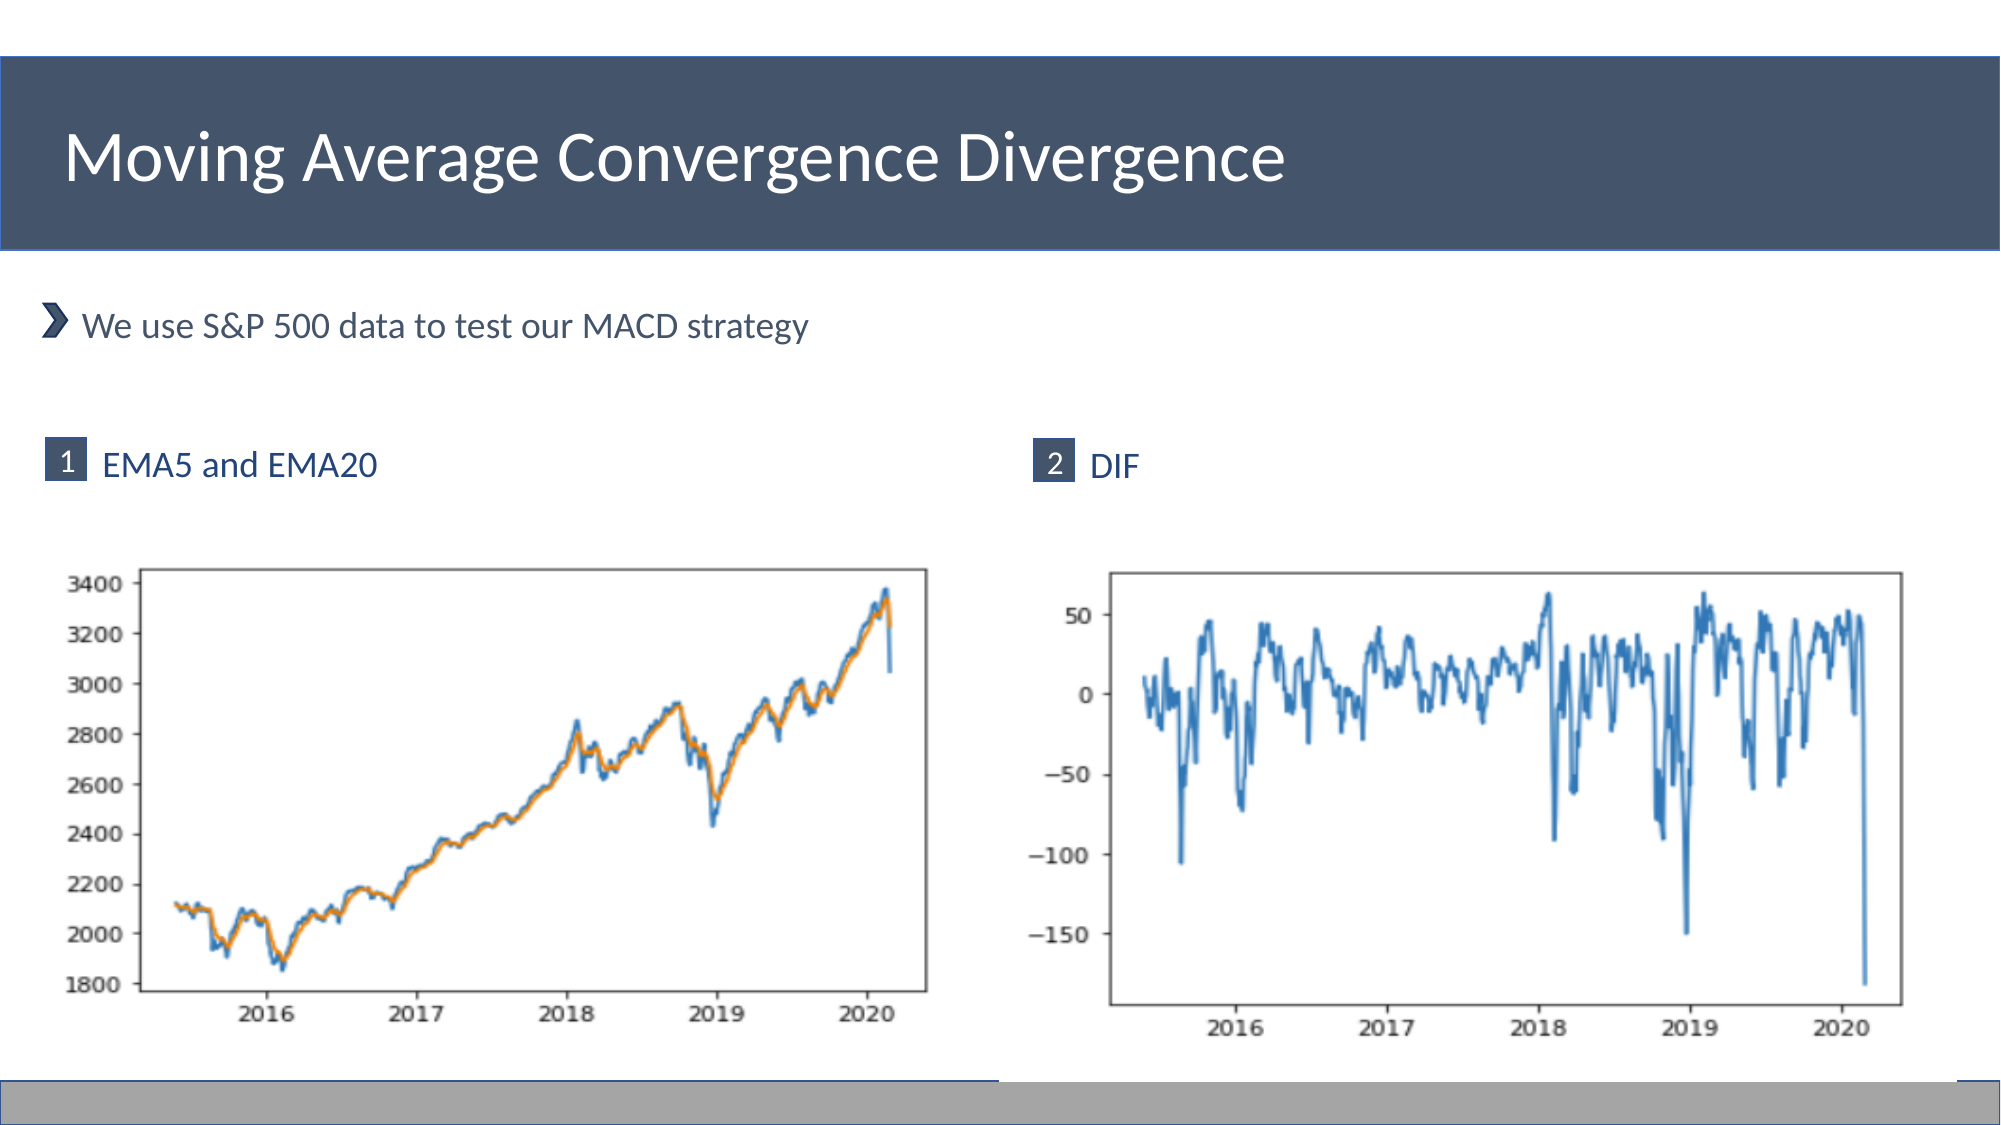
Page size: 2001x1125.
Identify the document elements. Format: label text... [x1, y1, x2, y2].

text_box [1031, 433, 1628, 494]
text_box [43, 293, 1378, 354]
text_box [43, 432, 640, 493]
text_box Moving Average Convergence Divergence [48, 100, 1564, 203]
picture [20, 531, 1957, 1082]
